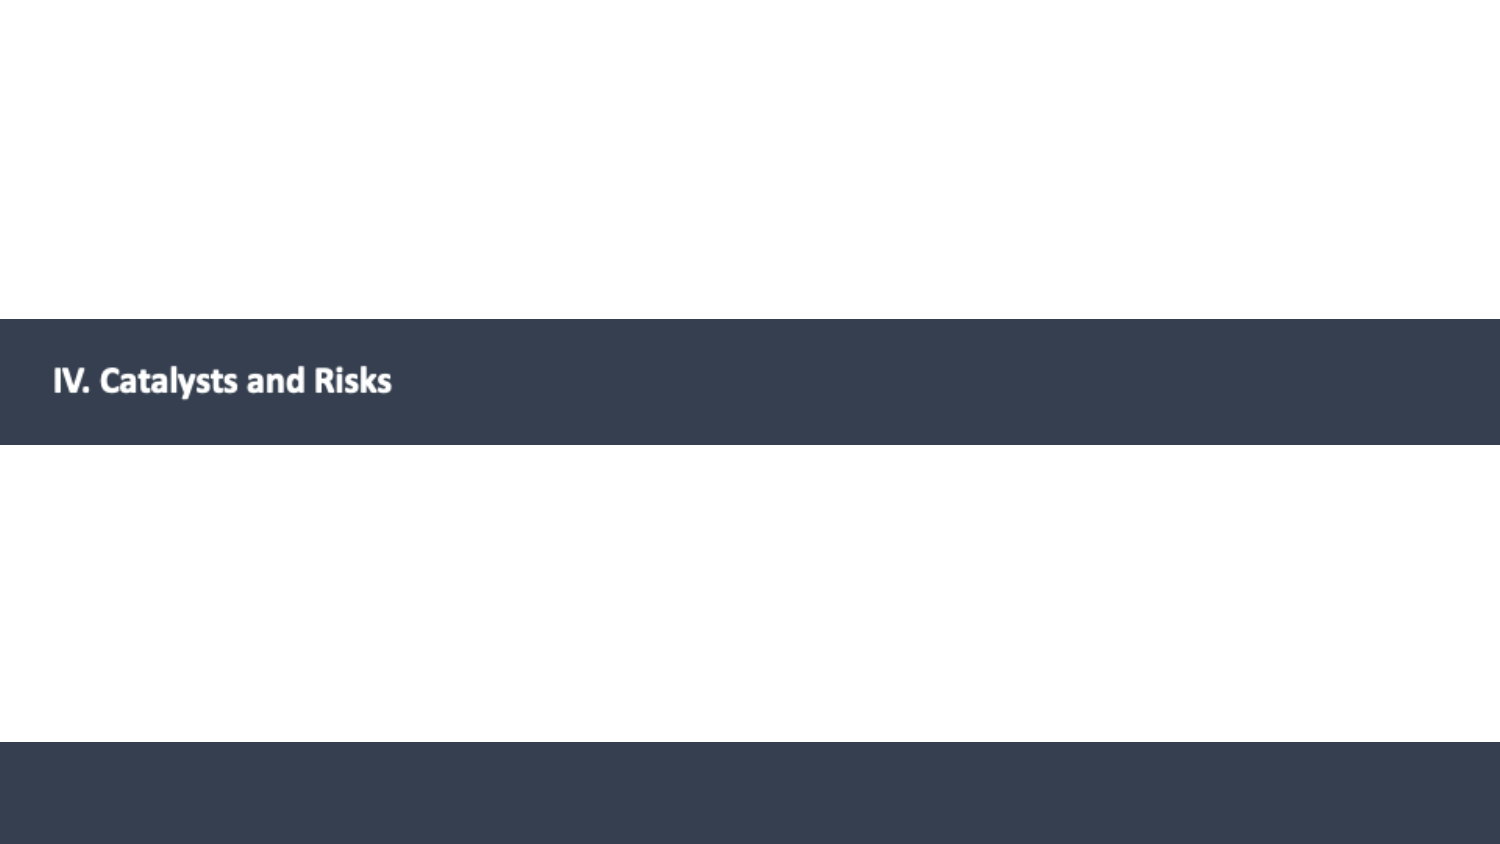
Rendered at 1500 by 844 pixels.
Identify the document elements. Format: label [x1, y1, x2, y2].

picture [0, 742, 1500, 844]
picture [0, 319, 1500, 445]
